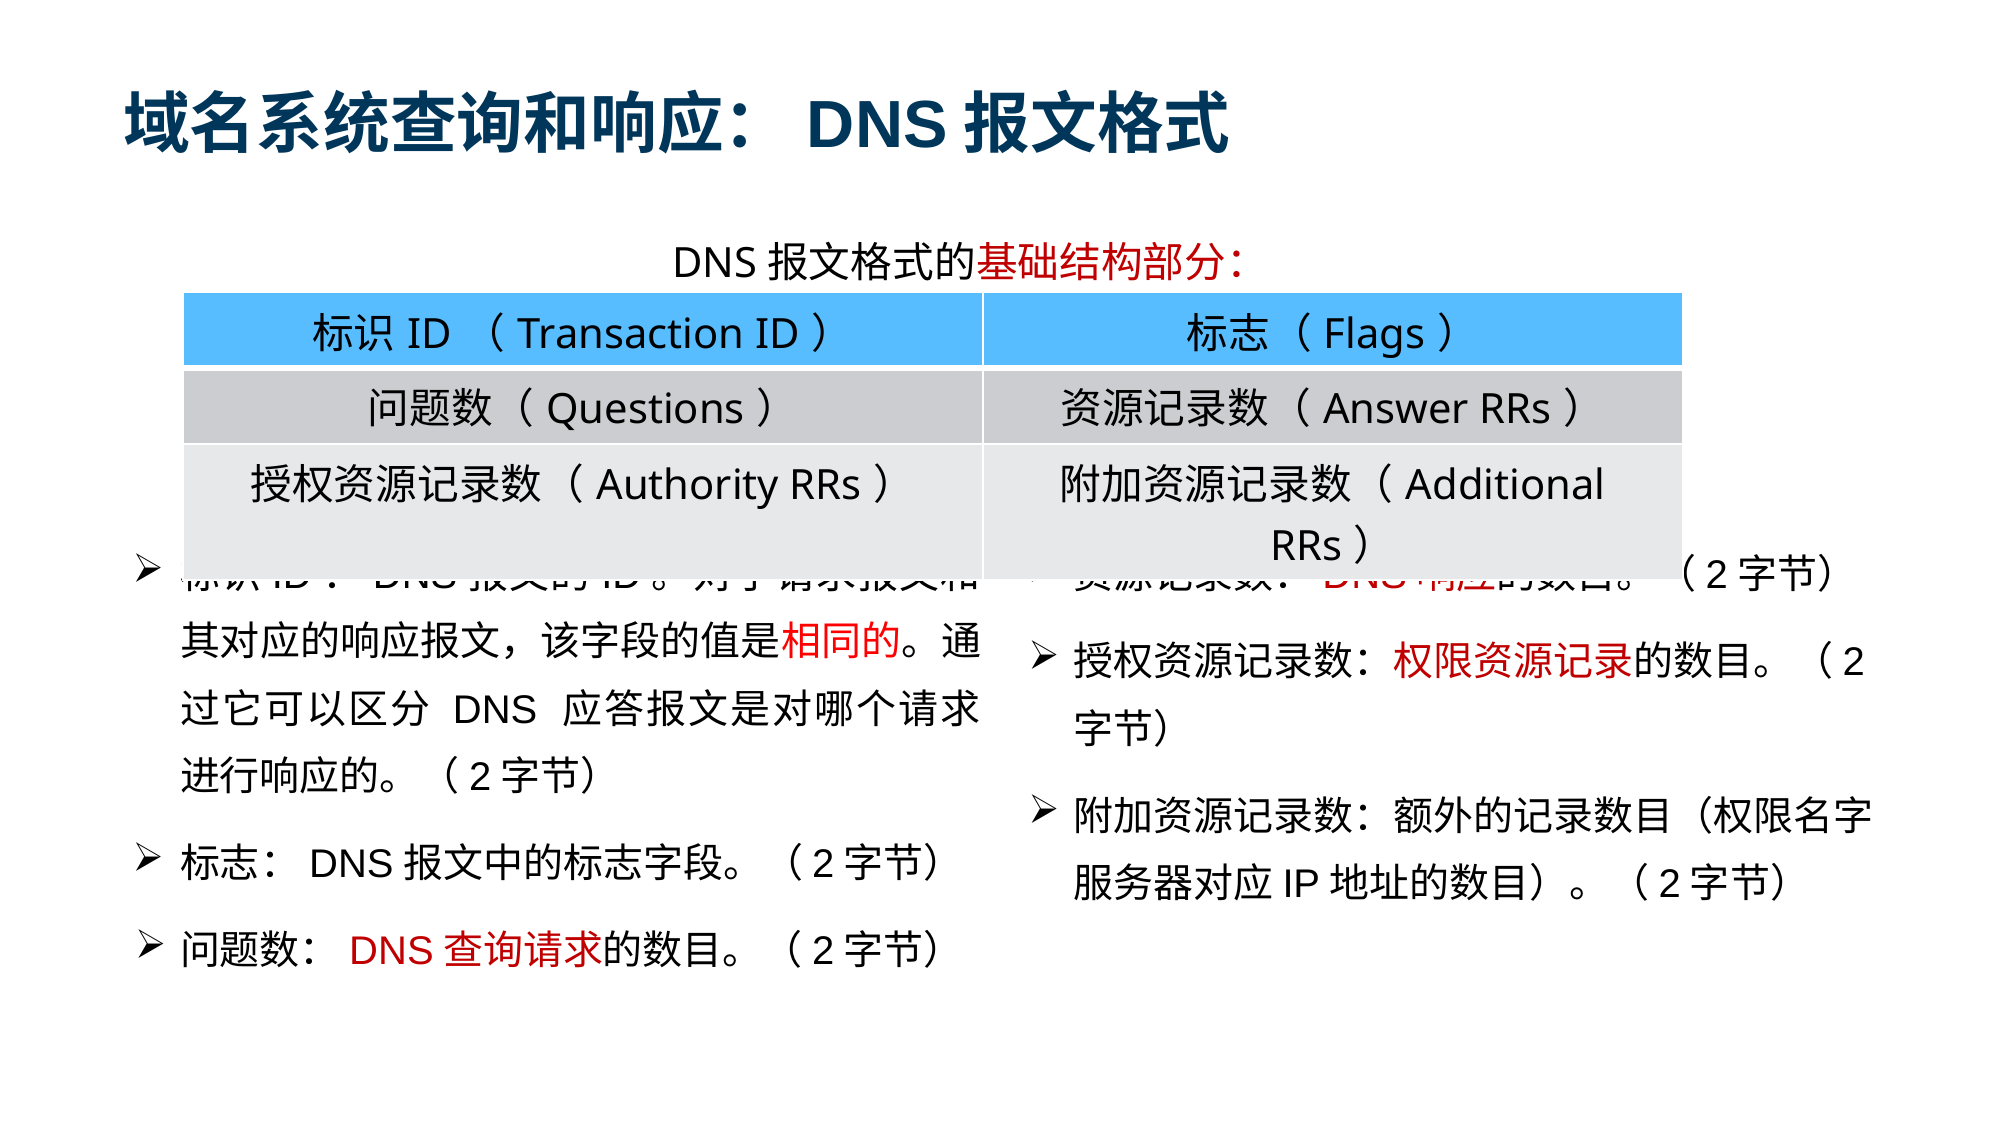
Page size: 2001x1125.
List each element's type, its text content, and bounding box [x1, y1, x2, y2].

table_cell 资源记录数（Answer RRs） [984, 371, 1682, 443]
table_cell 授权资源记录数（Authority RRs） [184, 445, 982, 579]
table_cell 问题数（Questions） [184, 371, 982, 443]
table_header 标识ID（Transaction ID） [184, 293, 982, 365]
title 域名系统查询和响应：DNS报文格式 [108, 21, 1890, 169]
list 标识ID：DNS报文的ID。对于请求报文和其对应的响应报文，该字段的值是相同的。通过它可以区分 DNS 应答报文是对哪个请求进行响应的。（2字节） 标志：DNS报文中的标志字段。（2字节） 问题数：DNS查询请求的数目。（2字节） 资源记录数：DNS响应的数目。（2字节） 授权资源记录数：权限资源记录的数目。（2字节） 附加资源记录数：额外的记录数目（权限名字服务器对应IP地址的数目）。（2字节） [108, 521, 1890, 989]
text_box DNS报文格式的基础结构部分： [657, 213, 1290, 291]
table_cell 附加资源记录数（Additional RRs） [984, 445, 1682, 579]
table_header 标志（Flags） [984, 293, 1682, 365]
